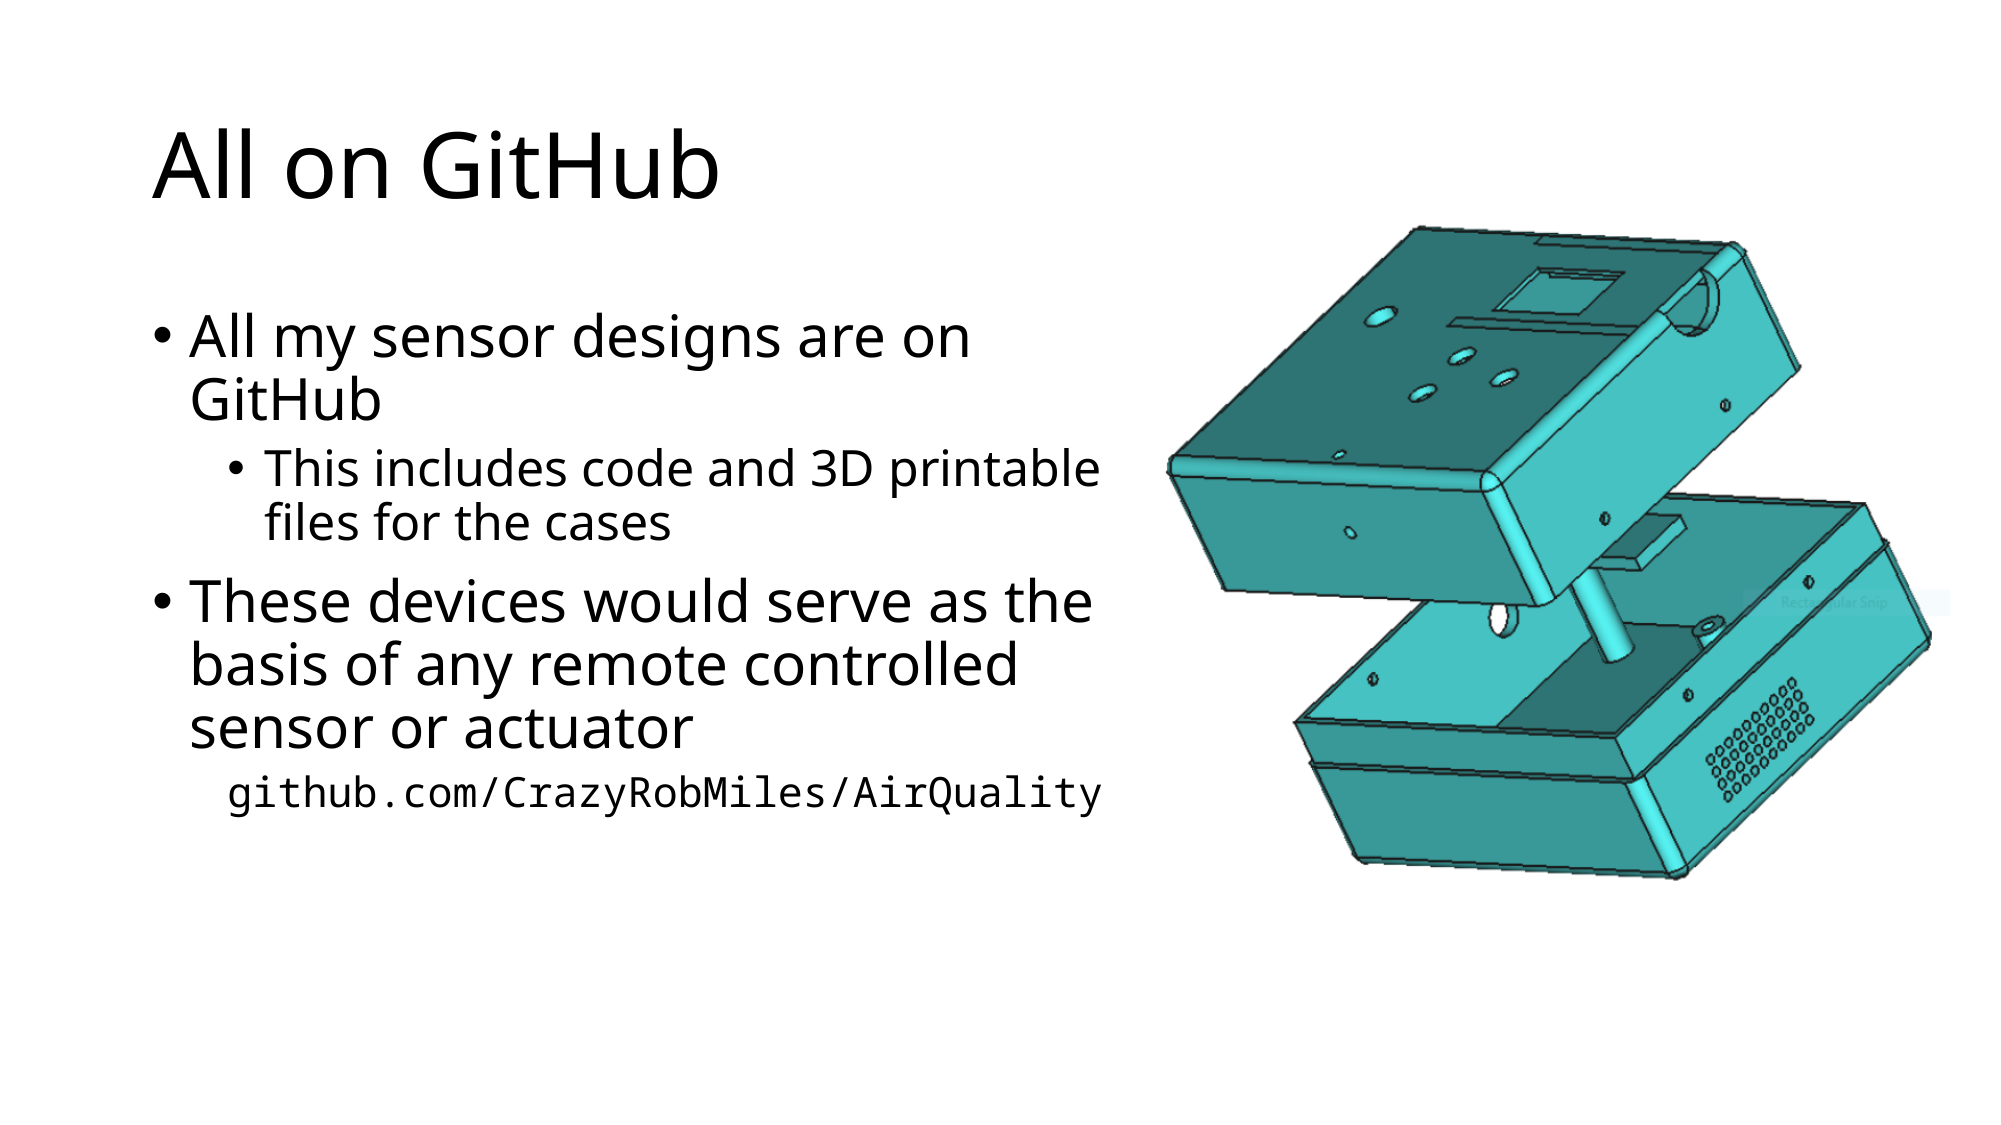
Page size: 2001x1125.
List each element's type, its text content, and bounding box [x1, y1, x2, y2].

title All on GitHub [137, 59, 1863, 278]
list All my sensor designs are on GitHub This includes code and 3D printable files for the cases These devices would serve as the basis of any remote controlled sensor or actuator github.com/CrazyRobMiles/AirQuality [137, 299, 1130, 1014]
picture [1116, 168, 1981, 915]
